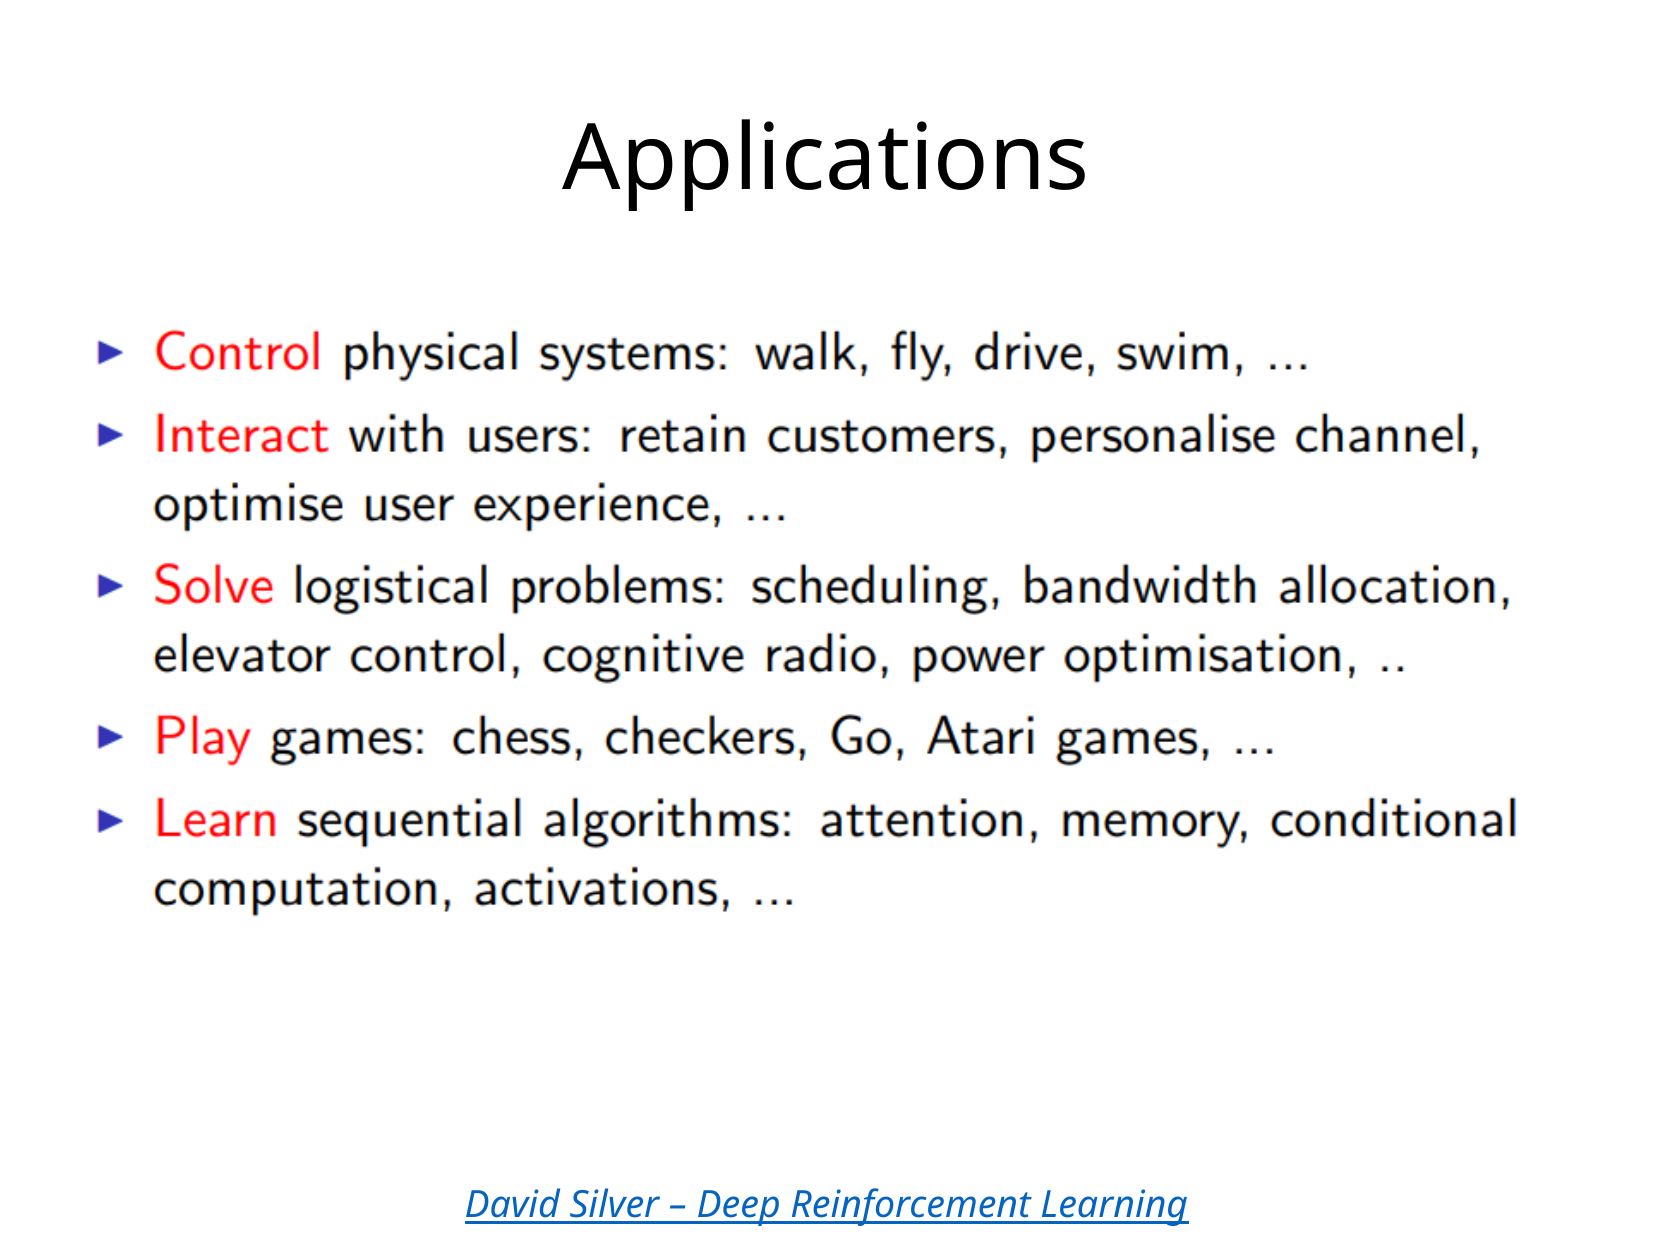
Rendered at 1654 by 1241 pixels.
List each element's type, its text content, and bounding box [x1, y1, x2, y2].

text_box David Silver – Deep Reinforcement Learning [0, 1171, 1654, 1241]
picture [58, 289, 1595, 1008]
title Applications [82, 49, 1571, 257]
